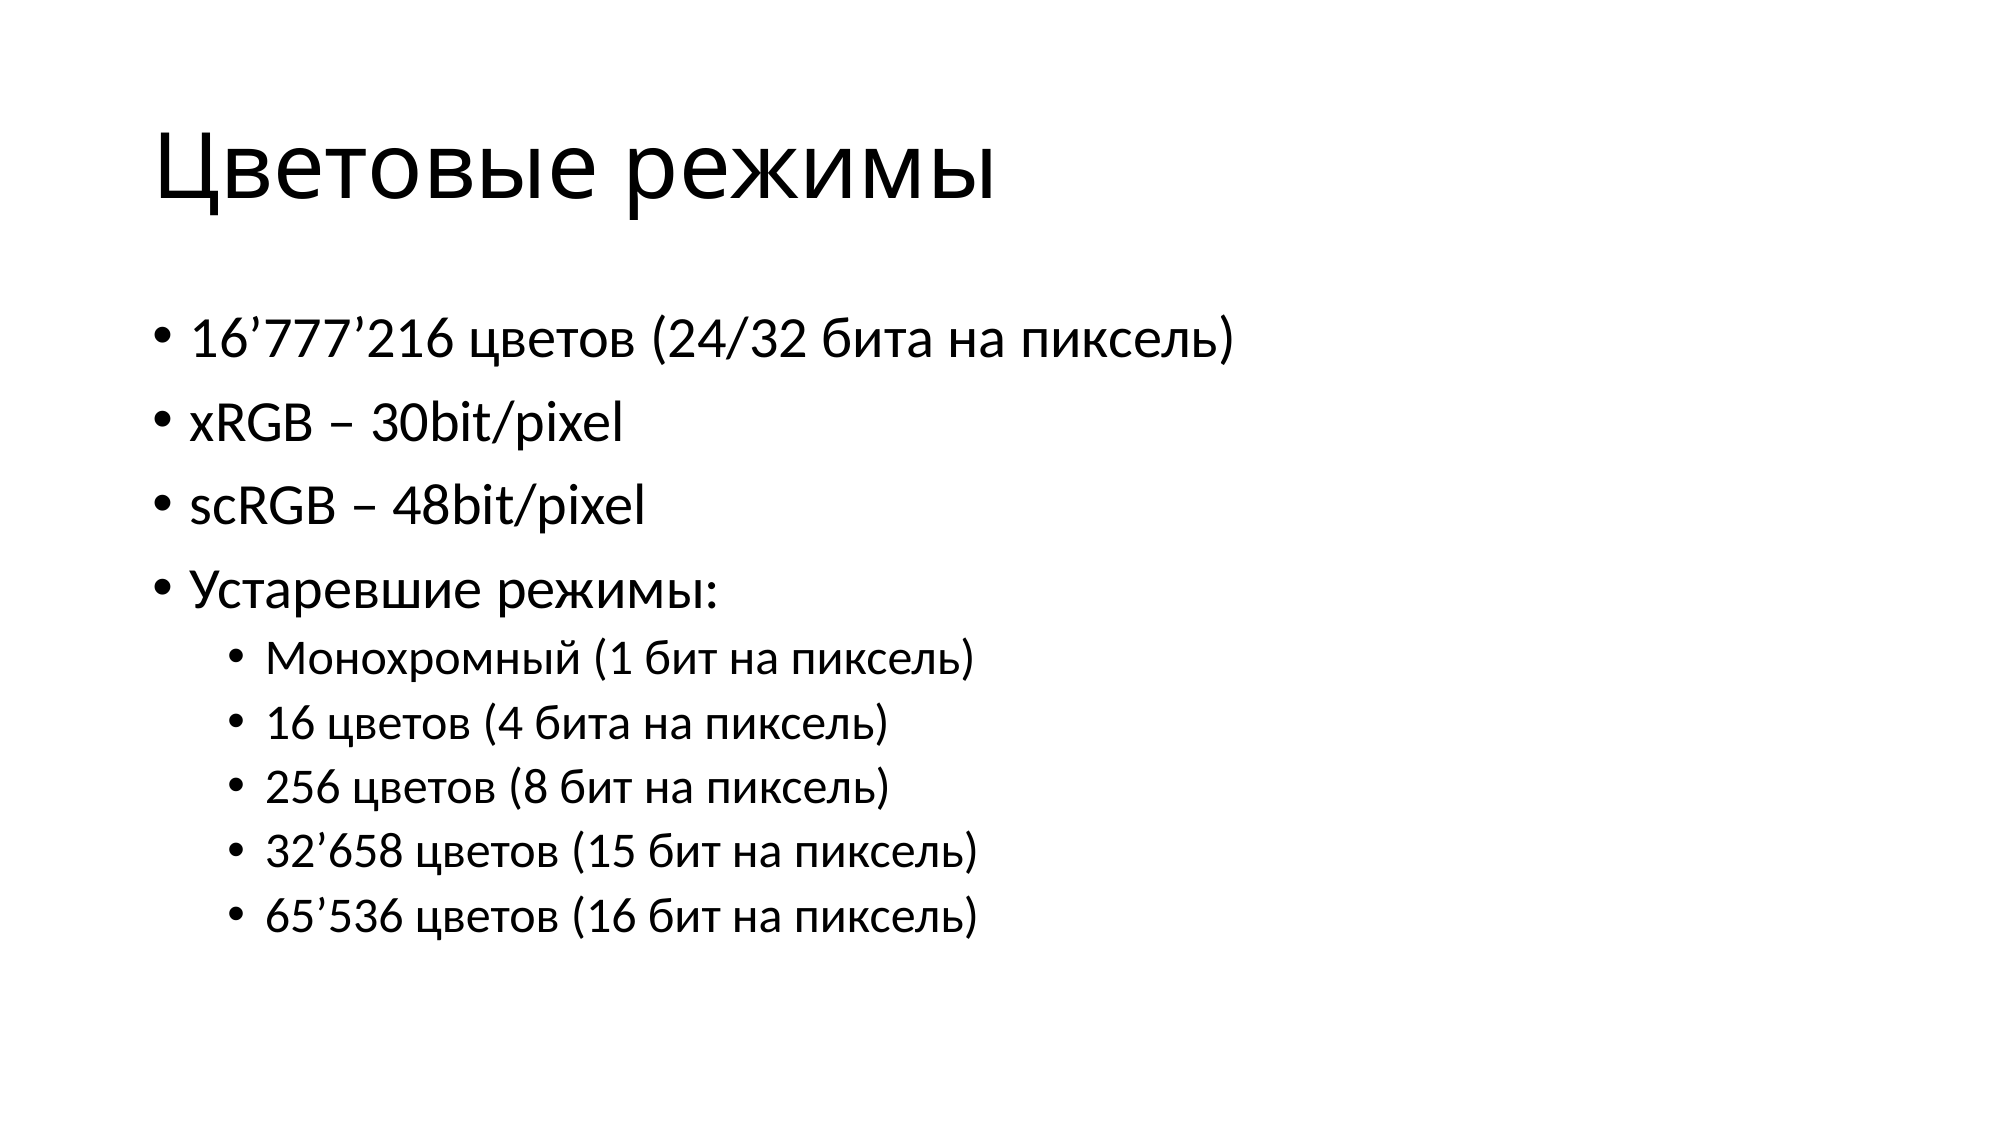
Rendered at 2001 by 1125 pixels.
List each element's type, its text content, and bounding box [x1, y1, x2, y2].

list 16’777’216 цветов (24/32 бита на пиксель) xRGB – 30bit/pixel scRGB – 48bit/pixel Устаревшие режимы: Монохромный (1 бит на пиксель) 16 цветов (4 бита на пиксель) 256 цветов (8 бит на пиксель) 32’658 цветов (15 бит на пиксель) 65’536 цветов (16 бит на пиксель) [137, 299, 1863, 1014]
title Цветовые режимы [137, 59, 1863, 278]
